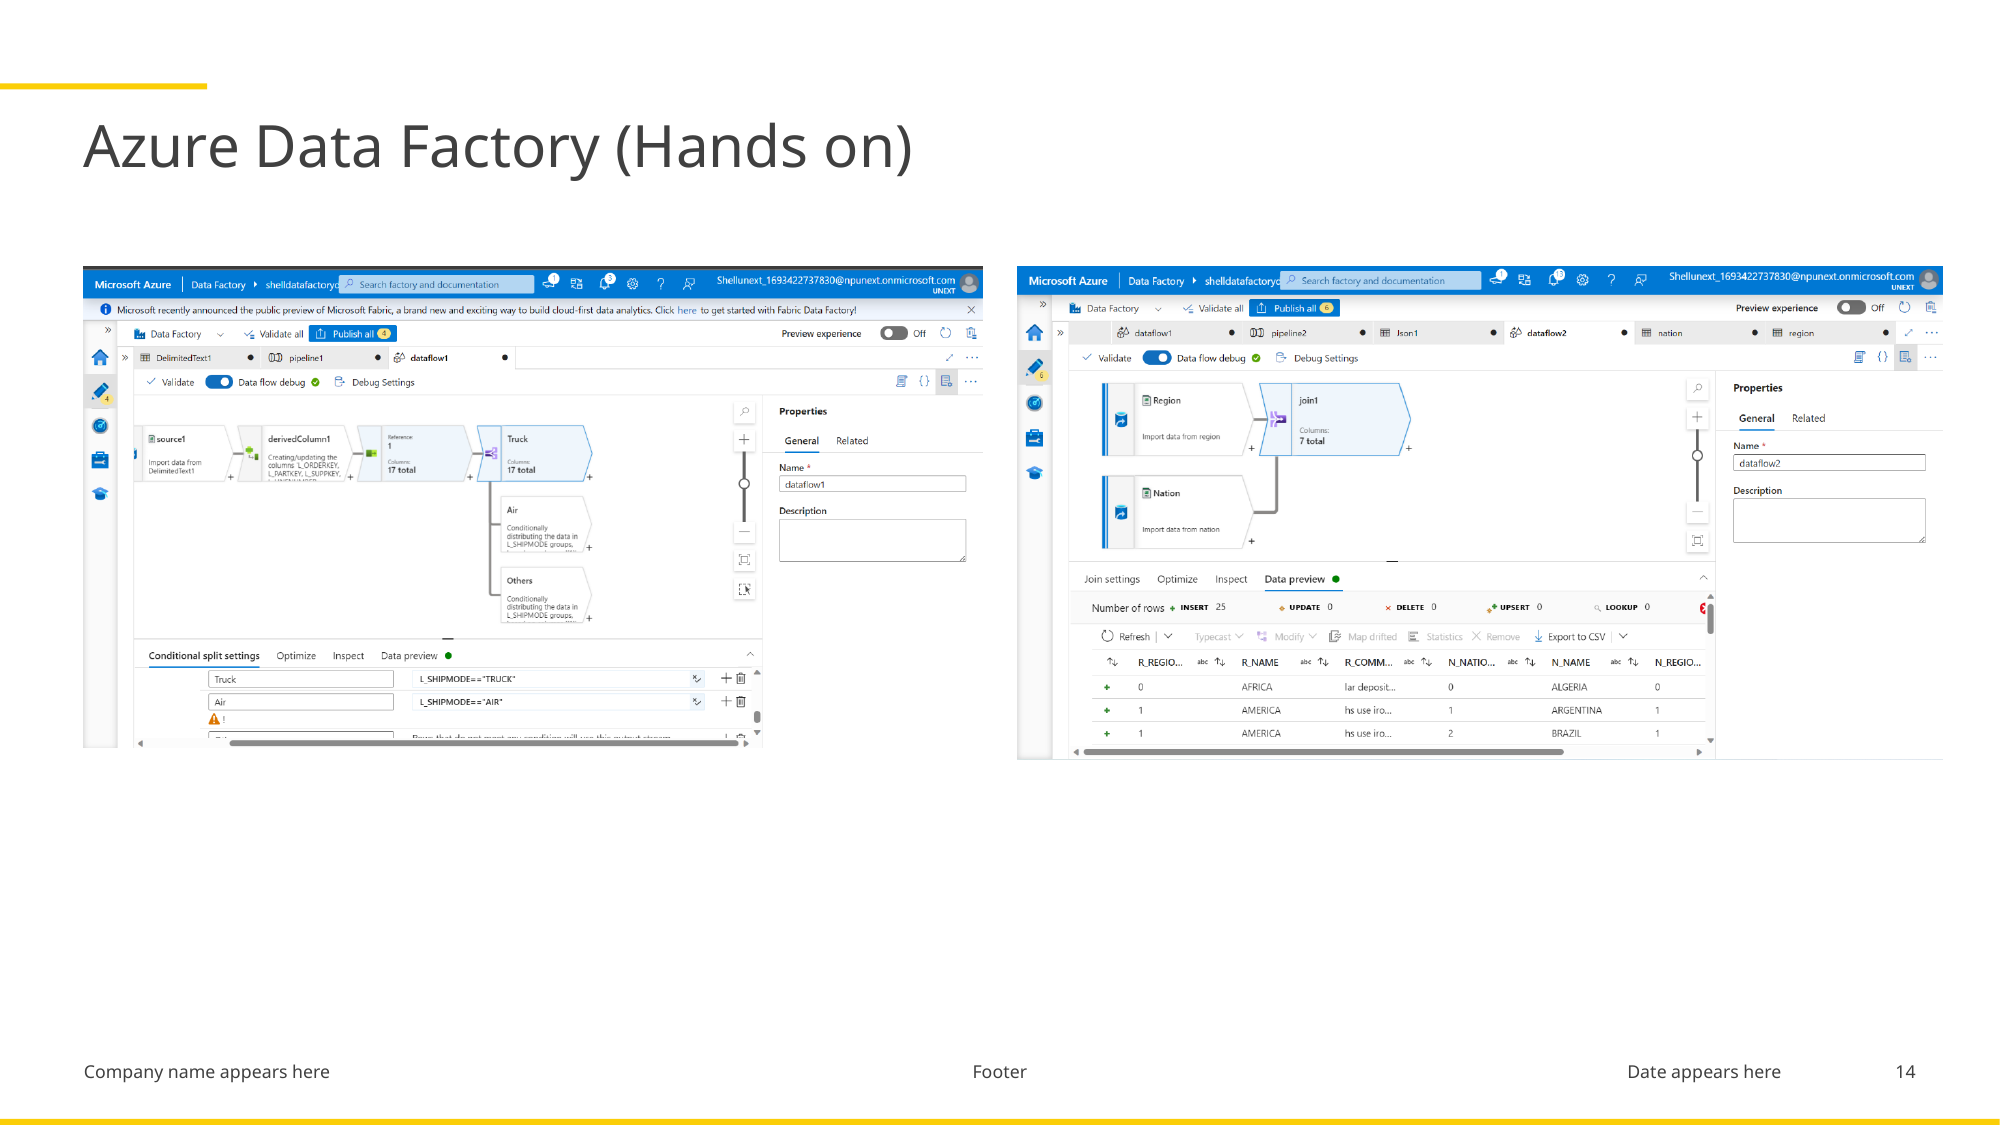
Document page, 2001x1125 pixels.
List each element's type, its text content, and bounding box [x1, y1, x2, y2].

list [83, 266, 983, 748]
title Azure Data Factory (Hands on) [83, 116, 1917, 250]
picture [1017, 266, 1943, 760]
footer Footer [635, 1060, 1364, 1101]
slide_number 14 [1857, 1060, 1917, 1101]
slide_number Date appears here [1586, 1060, 1823, 1101]
